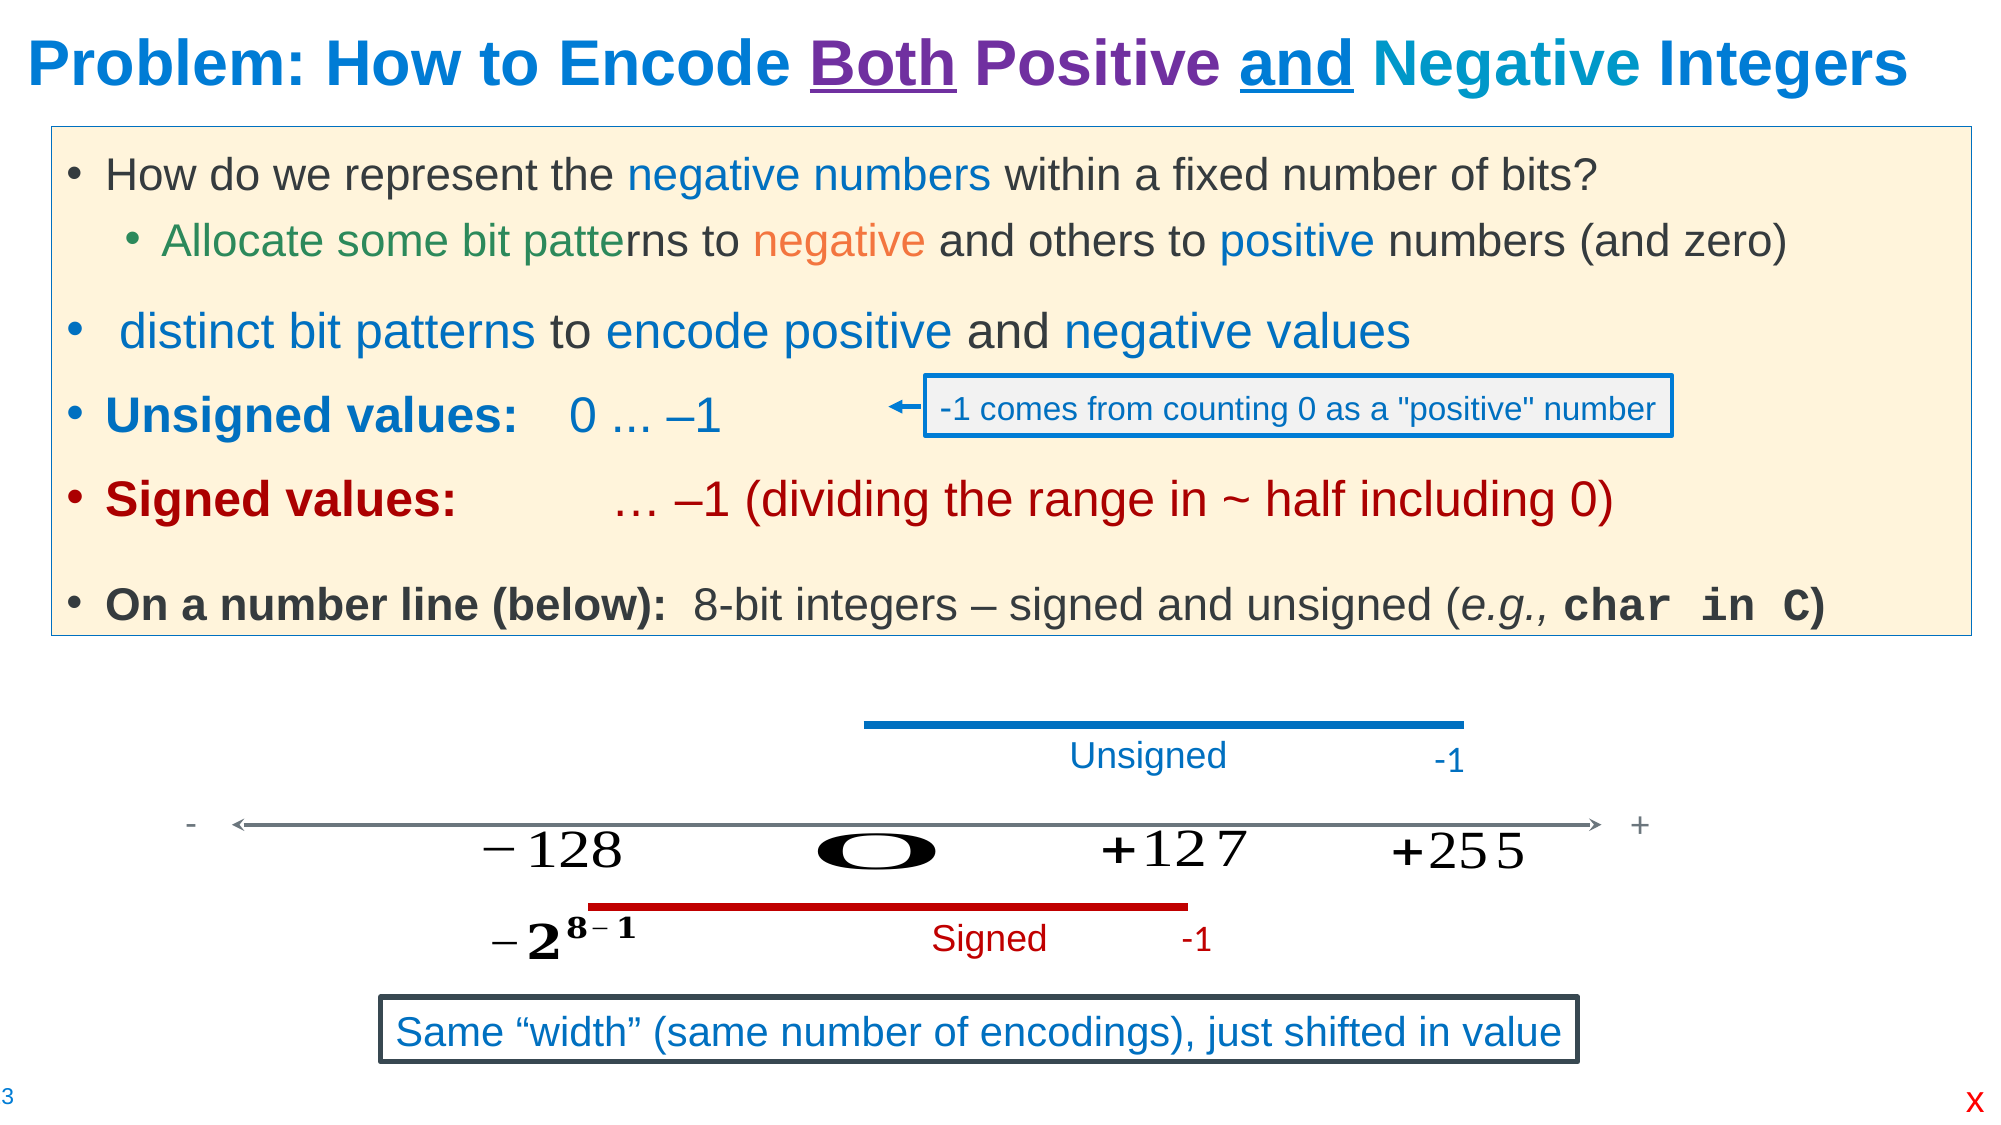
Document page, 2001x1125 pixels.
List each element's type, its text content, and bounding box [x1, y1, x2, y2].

title Problem: How to Encode Both Positive and Negative Integers [12, 26, 1988, 108]
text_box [376, 904, 1582, 1063]
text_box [888, 375, 1677, 437]
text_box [153, 791, 1678, 883]
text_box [802, 725, 1525, 788]
text_box x [1951, 1067, 2000, 1125]
